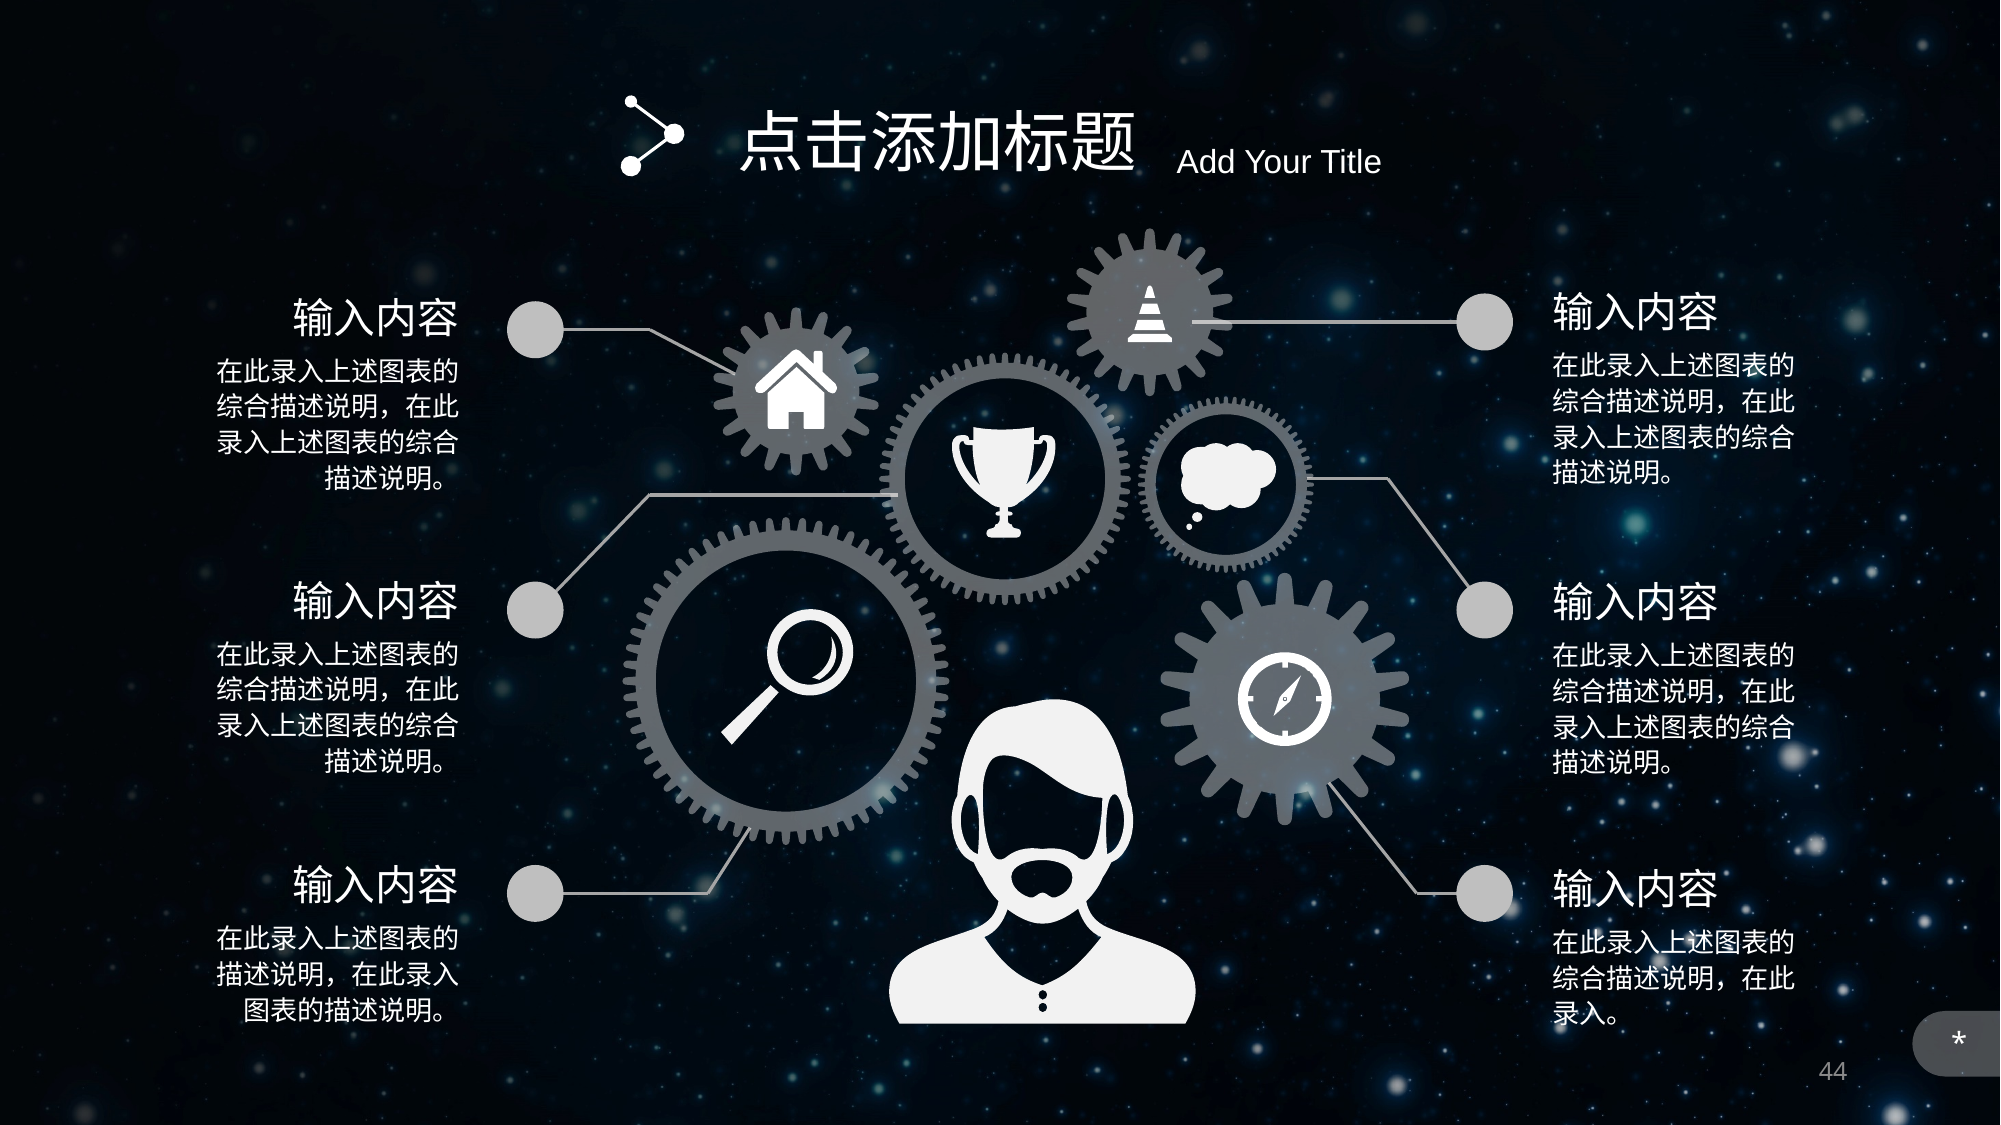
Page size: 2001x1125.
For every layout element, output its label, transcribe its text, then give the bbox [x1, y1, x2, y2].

text_box 输入内容 [1537, 855, 1963, 921]
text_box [879, 352, 1131, 606]
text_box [630, 101, 675, 167]
text_box [1912, 1010, 2000, 1077]
text_box 输入内容 [49, 283, 475, 349]
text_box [1066, 228, 1233, 397]
text_box 输入内容 [49, 851, 475, 917]
picture [0, 0, 2000, 1125]
text_box 输入内容 [1537, 568, 1963, 634]
text_box * [1925, 1018, 2000, 1065]
text_box 输入内容 [1537, 278, 1963, 344]
text_box 点击添加标题 [722, 92, 1153, 188]
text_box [622, 517, 950, 845]
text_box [1233, 293, 1514, 351]
text_box 在此录入上述图表的综合描述说明，在此录入上述图表的综合描述说明。 [175, 343, 475, 502]
text_box [889, 699, 1196, 1024]
slide_number 44 [1412, 1042, 1863, 1103]
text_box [1315, 478, 1514, 639]
text_box 在此录入上述图表的综合描述说明，在此录入上述图表的综合描述说明。 [175, 626, 475, 785]
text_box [712, 307, 880, 476]
text_box 在此录入上述图表的综合描述说明，在此录入上述图表的综合描述说明。 [1537, 337, 1837, 496]
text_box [1137, 396, 1315, 573]
text_box 在此录入上述图表的综合描述说明，在此录入上述图表的综合描述说明。 [1537, 627, 1837, 786]
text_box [506, 827, 750, 922]
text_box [507, 494, 879, 639]
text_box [1159, 572, 1410, 826]
text_box 在此录入上述图表的描述说明，在此录入图表的描述说明。 [175, 910, 475, 1034]
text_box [507, 301, 736, 375]
text_box 在此录入上述图表的综合描述说明，在此录入。 [1537, 914, 1837, 1037]
text_box Add Your Title [1161, 132, 1541, 188]
text_box 输入内容 [49, 567, 475, 633]
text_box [1328, 782, 1513, 922]
